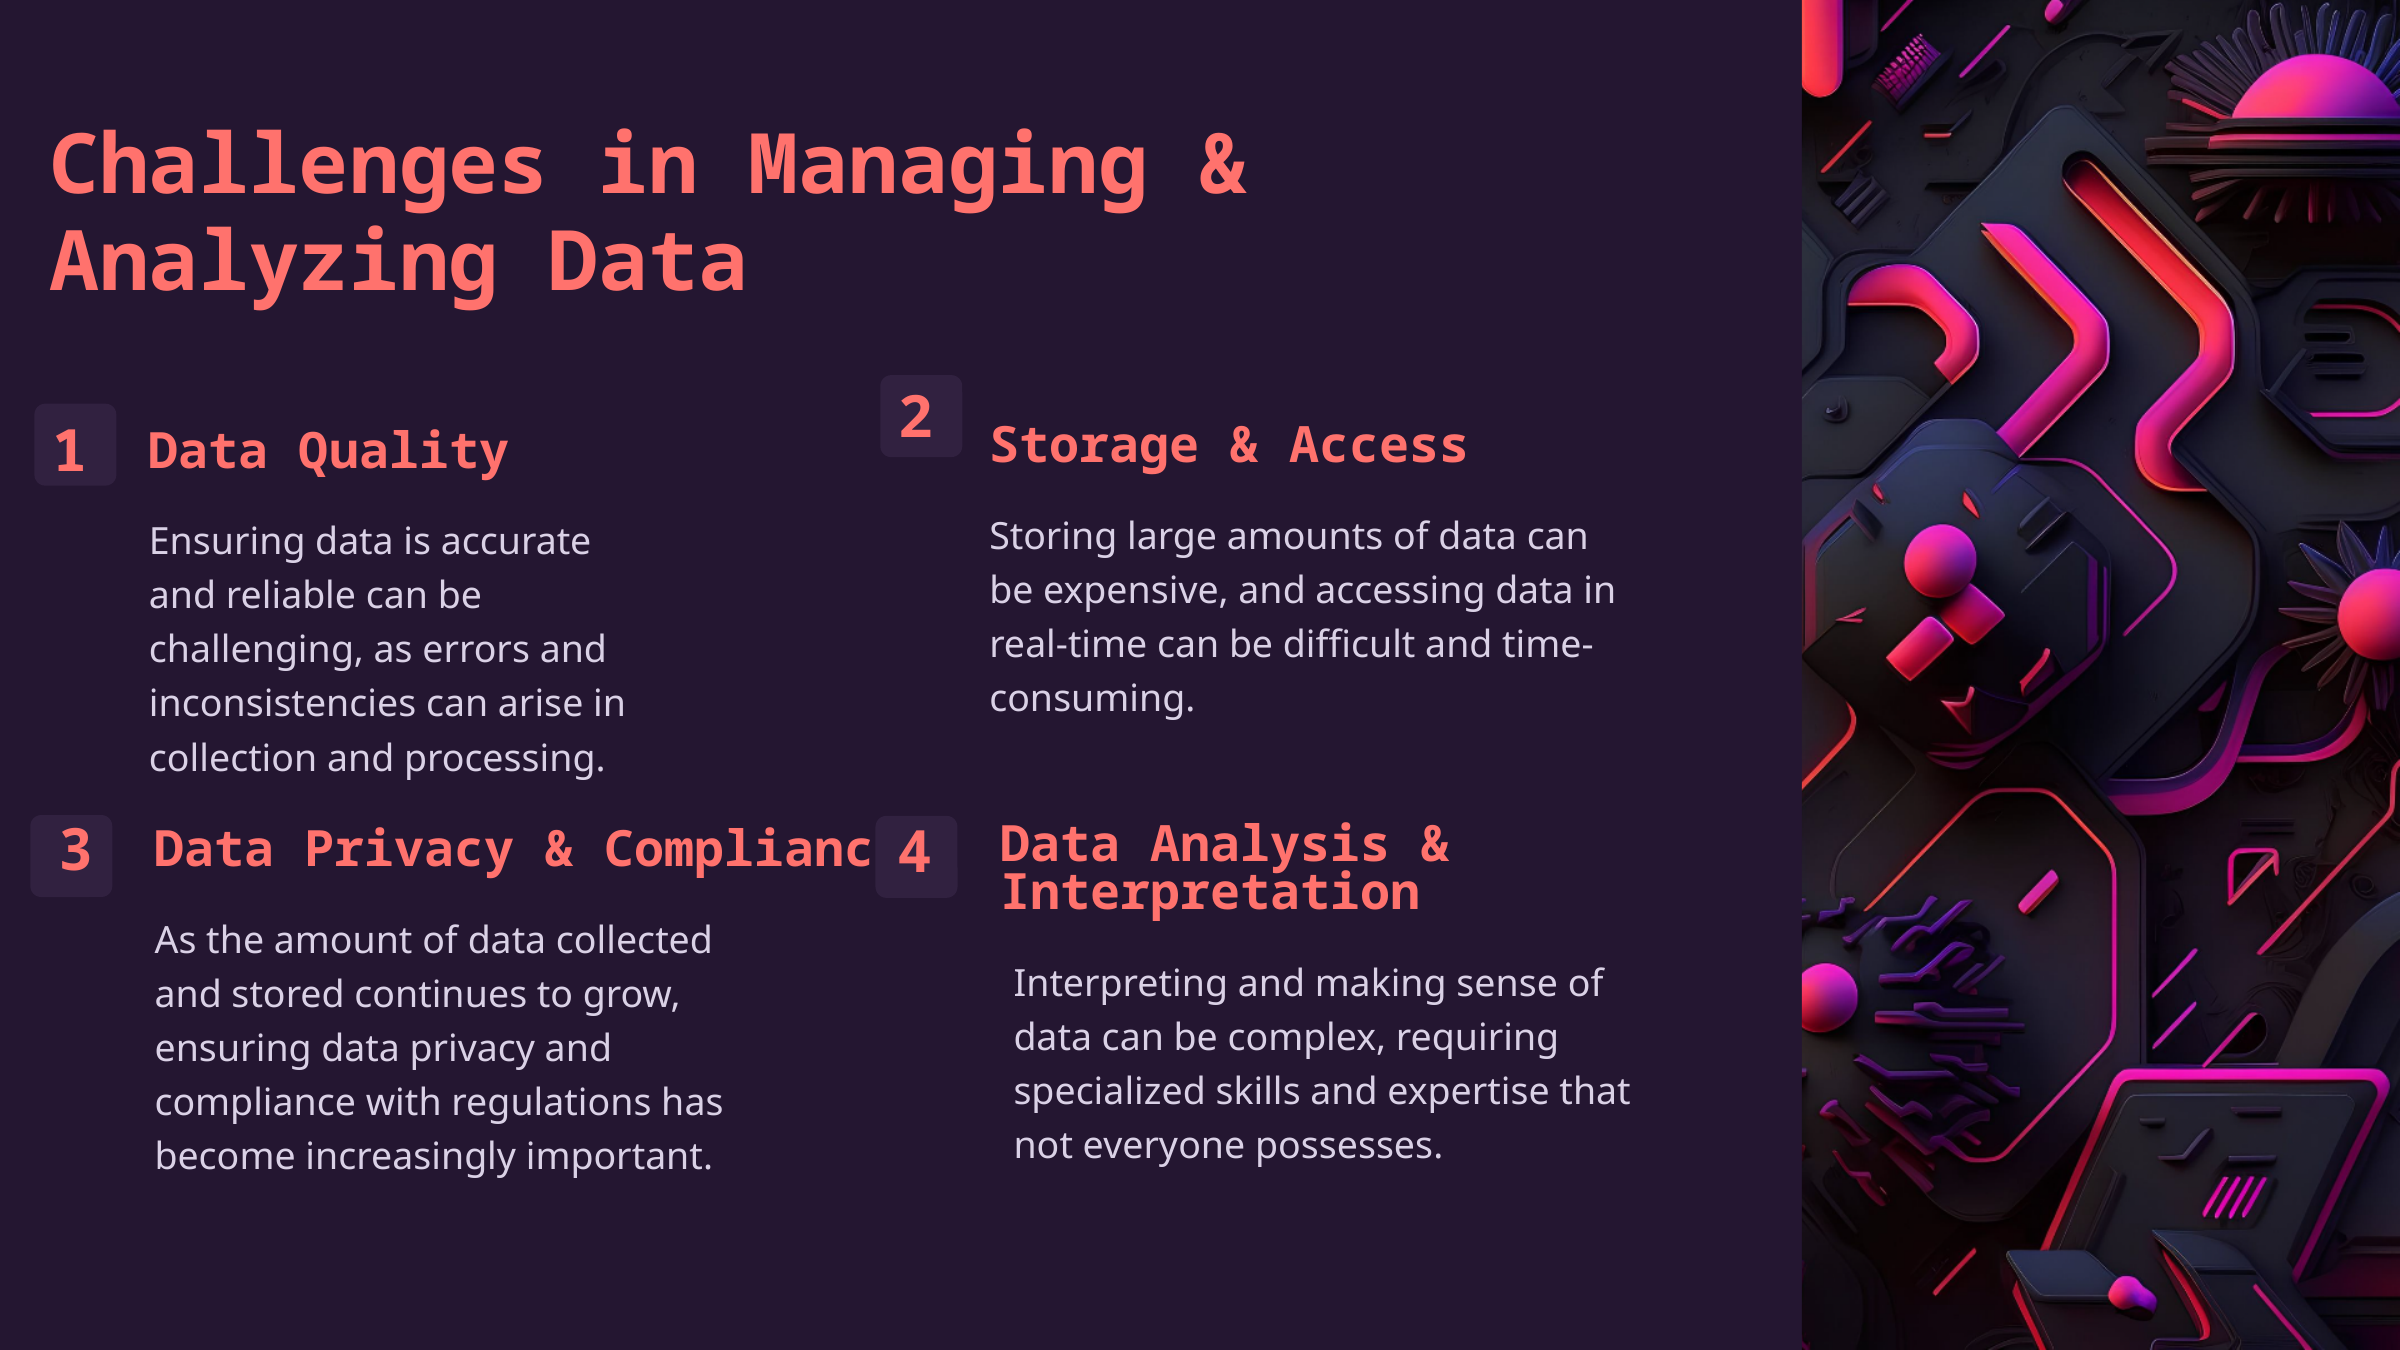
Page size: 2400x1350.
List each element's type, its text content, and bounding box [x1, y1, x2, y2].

text_box [875, 815, 958, 898]
text_box Interpreting and making sense of data can be complex, requiring specialized skills and expertise that not everyone possesses. [998, 942, 1648, 1159]
text_box Challenges in Managing & Analyzing Data [34, 104, 1685, 301]
text_box Data Analysis & Interpretation [985, 814, 1574, 913]
text_box 1 [59, 417, 82, 476]
text_box Data Quality [134, 422, 435, 471]
text_box Storage & Access [974, 416, 1275, 466]
text_box Data Privacy & Compliance [139, 820, 609, 870]
text_box 4 [903, 817, 926, 877]
text_box 2 [905, 383, 928, 442]
text_box [34, 403, 117, 486]
picture [1801, 0, 2400, 1350]
text_box [30, 815, 113, 898]
text_box Storing large amounts of data can be expensive, and accessing data in real-time can be difficult and time-consuming. [974, 495, 1648, 712]
text_box Ensuring data is accurate and reliable can be challenging, as errors and inconsistencies can arise in collection and processing. [134, 500, 659, 717]
text_box As the amount of data collected and stored continues to grow, ensuring data privacy and compliance with regulations has become increasingly important. [139, 899, 805, 1170]
text_box [880, 375, 963, 458]
text_box 3 [64, 815, 88, 875]
text_box [0, 0, 1801, 1350]
